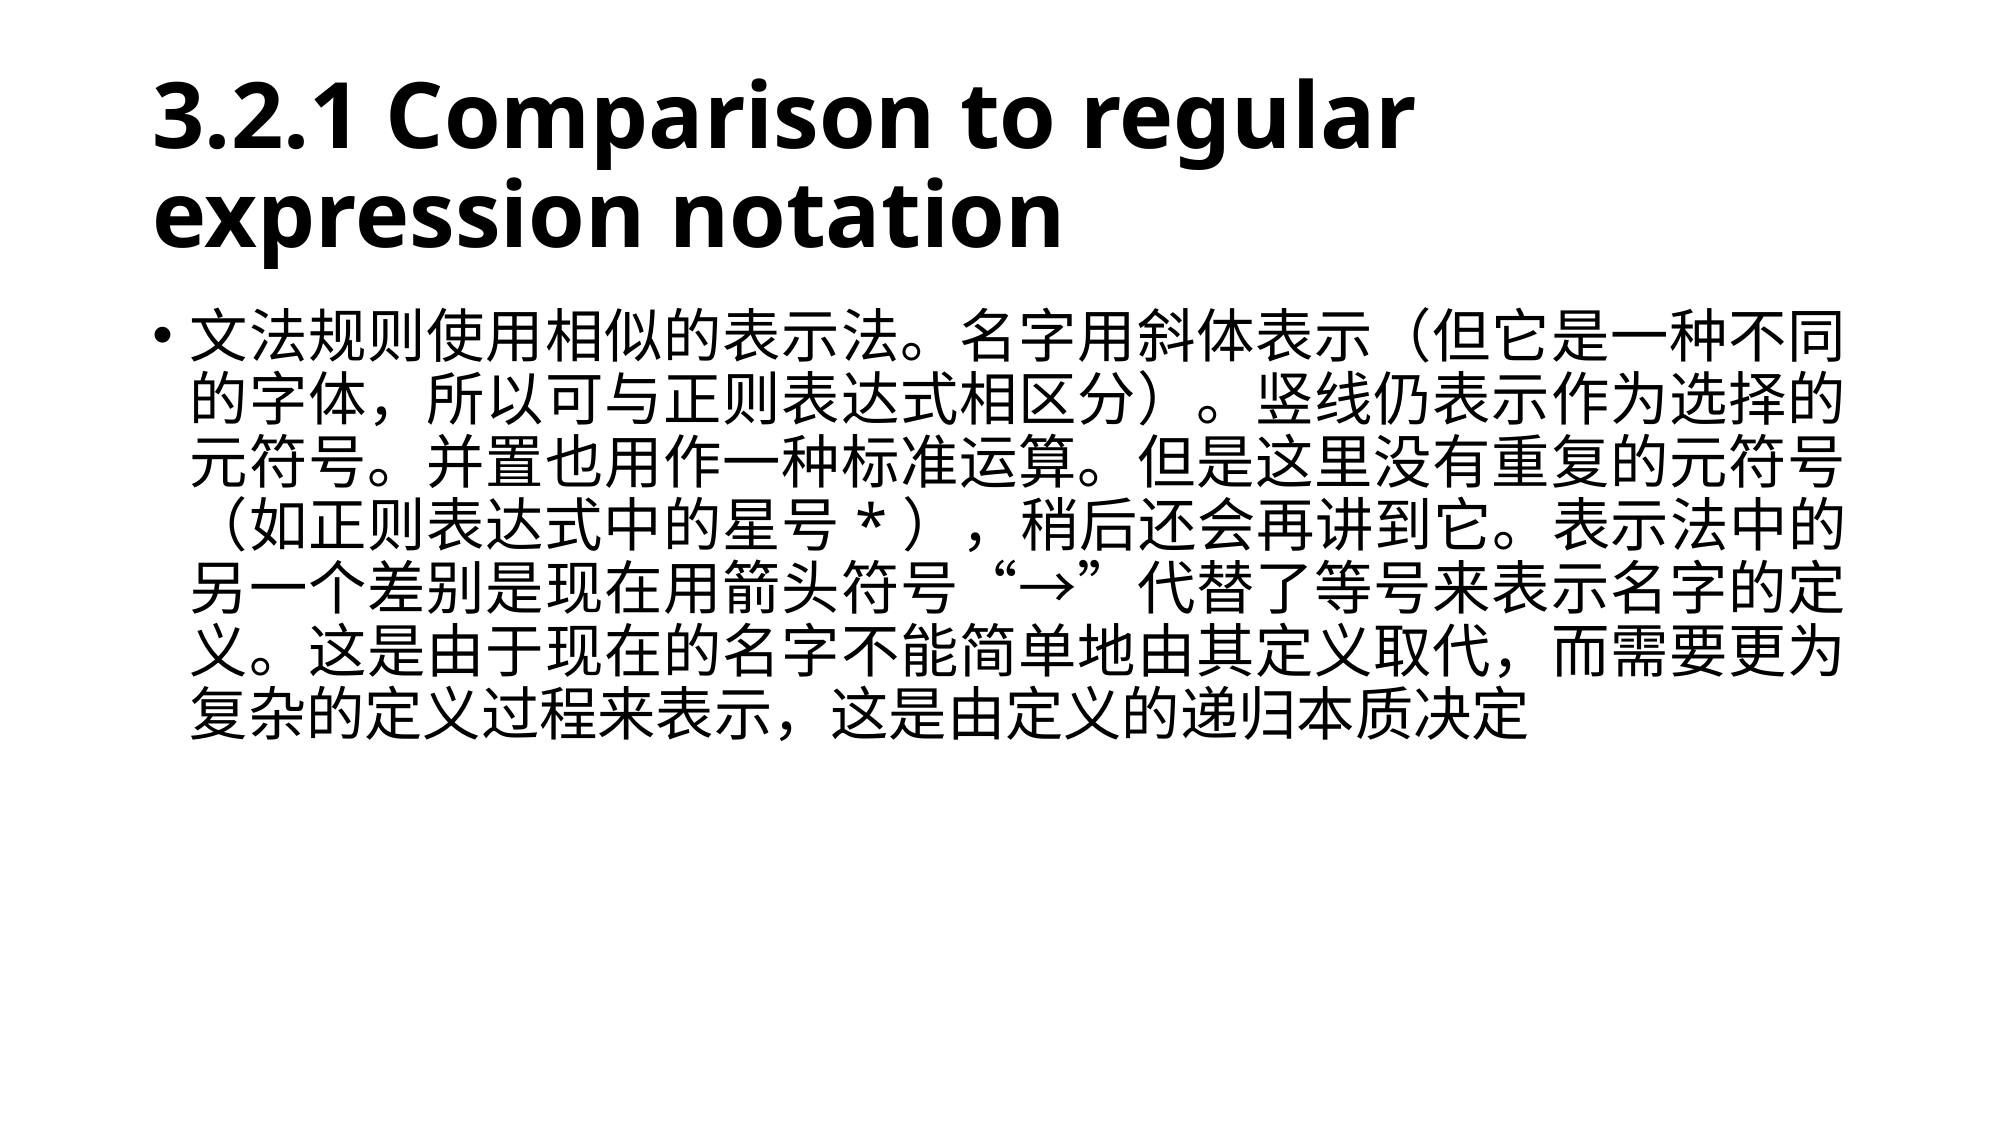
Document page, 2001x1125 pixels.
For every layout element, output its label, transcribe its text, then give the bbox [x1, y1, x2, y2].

list 文法规则使用相似的表示法。名字用斜体表示（但它是一种不同的字体，所以可与正则表达式相区分）。竖线仍表示作为选择的元符号。并置也用作一种标准运算。但是这里没有重复的元符号（如正则表达式中的星号*），稍后还会再讲到它。表示法中的另一个差别是现在用箭头符号“→”代替了等号来表示名字的定义。这是由于现在的名字不能简单地由其定义取代，而需要更为复杂的定义过程来表示，这是由定义的递归本质决定 [137, 299, 1863, 1014]
title 3.2.1 Comparison to regular expression notation [137, 59, 1863, 278]
